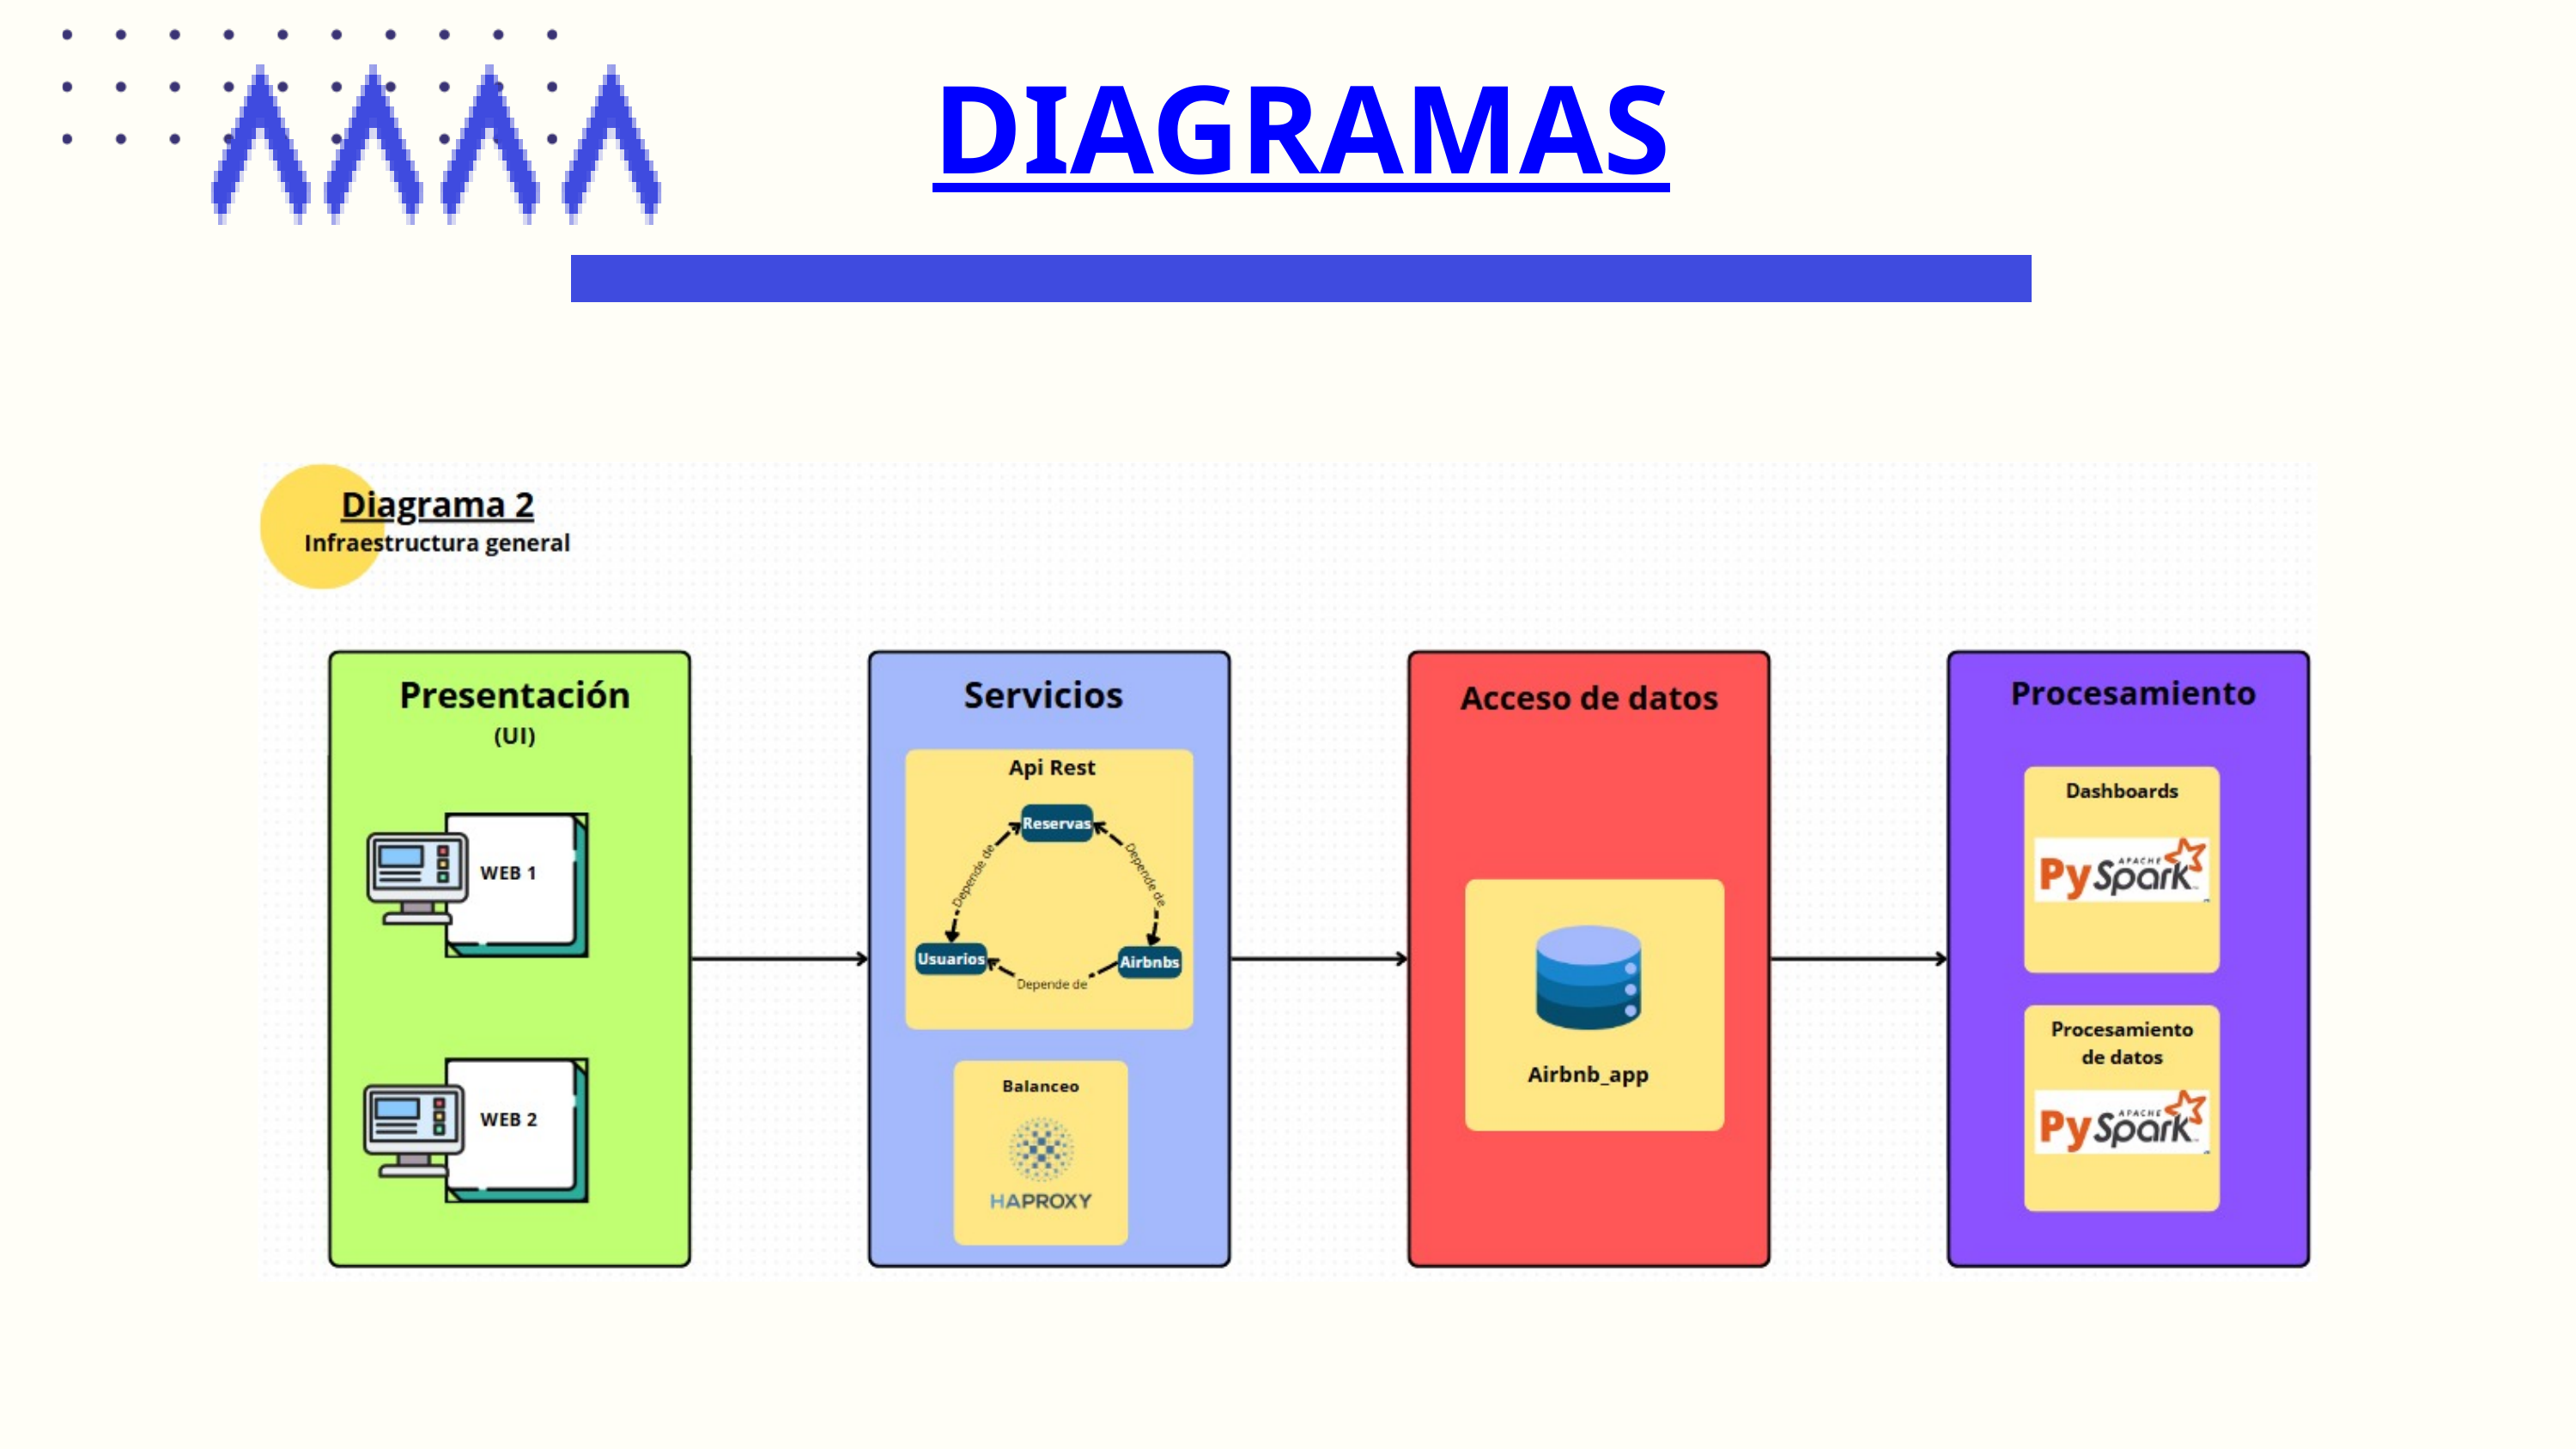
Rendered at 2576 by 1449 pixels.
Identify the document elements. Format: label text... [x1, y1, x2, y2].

text_box DIAGRAMAS [665, 79, 2032, 218]
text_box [570, 254, 2032, 303]
text_box [258, 462, 2318, 1282]
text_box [210, 64, 662, 225]
text_box [62, 0, 558, 145]
